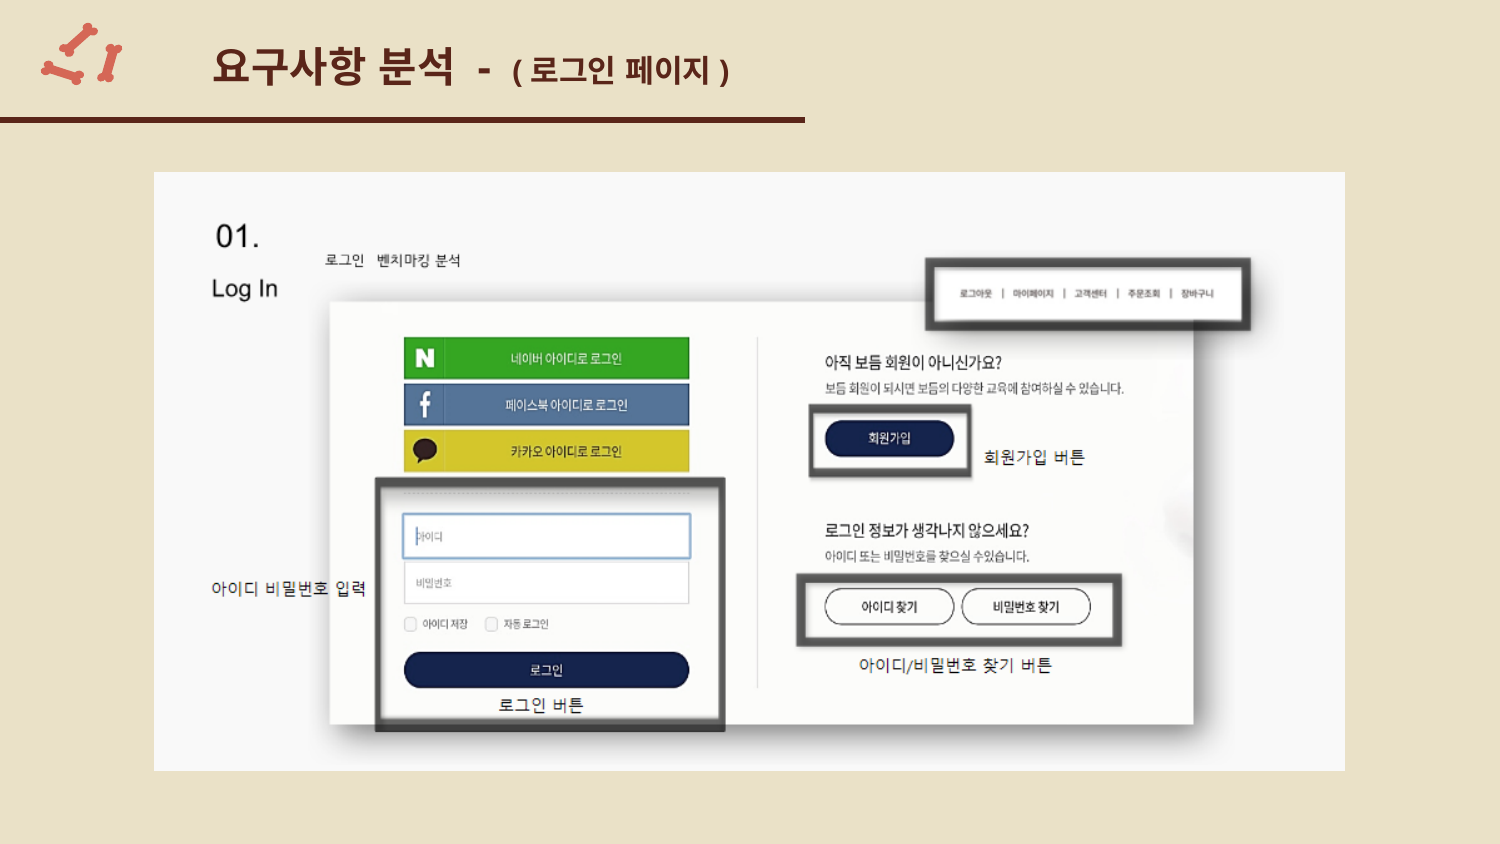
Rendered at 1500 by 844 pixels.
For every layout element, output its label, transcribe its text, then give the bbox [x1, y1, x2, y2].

picture [154, 172, 1346, 771]
title 요구사항 분석 - (로그인 페이지) [0, 25, 943, 120]
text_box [39, 25, 130, 86]
